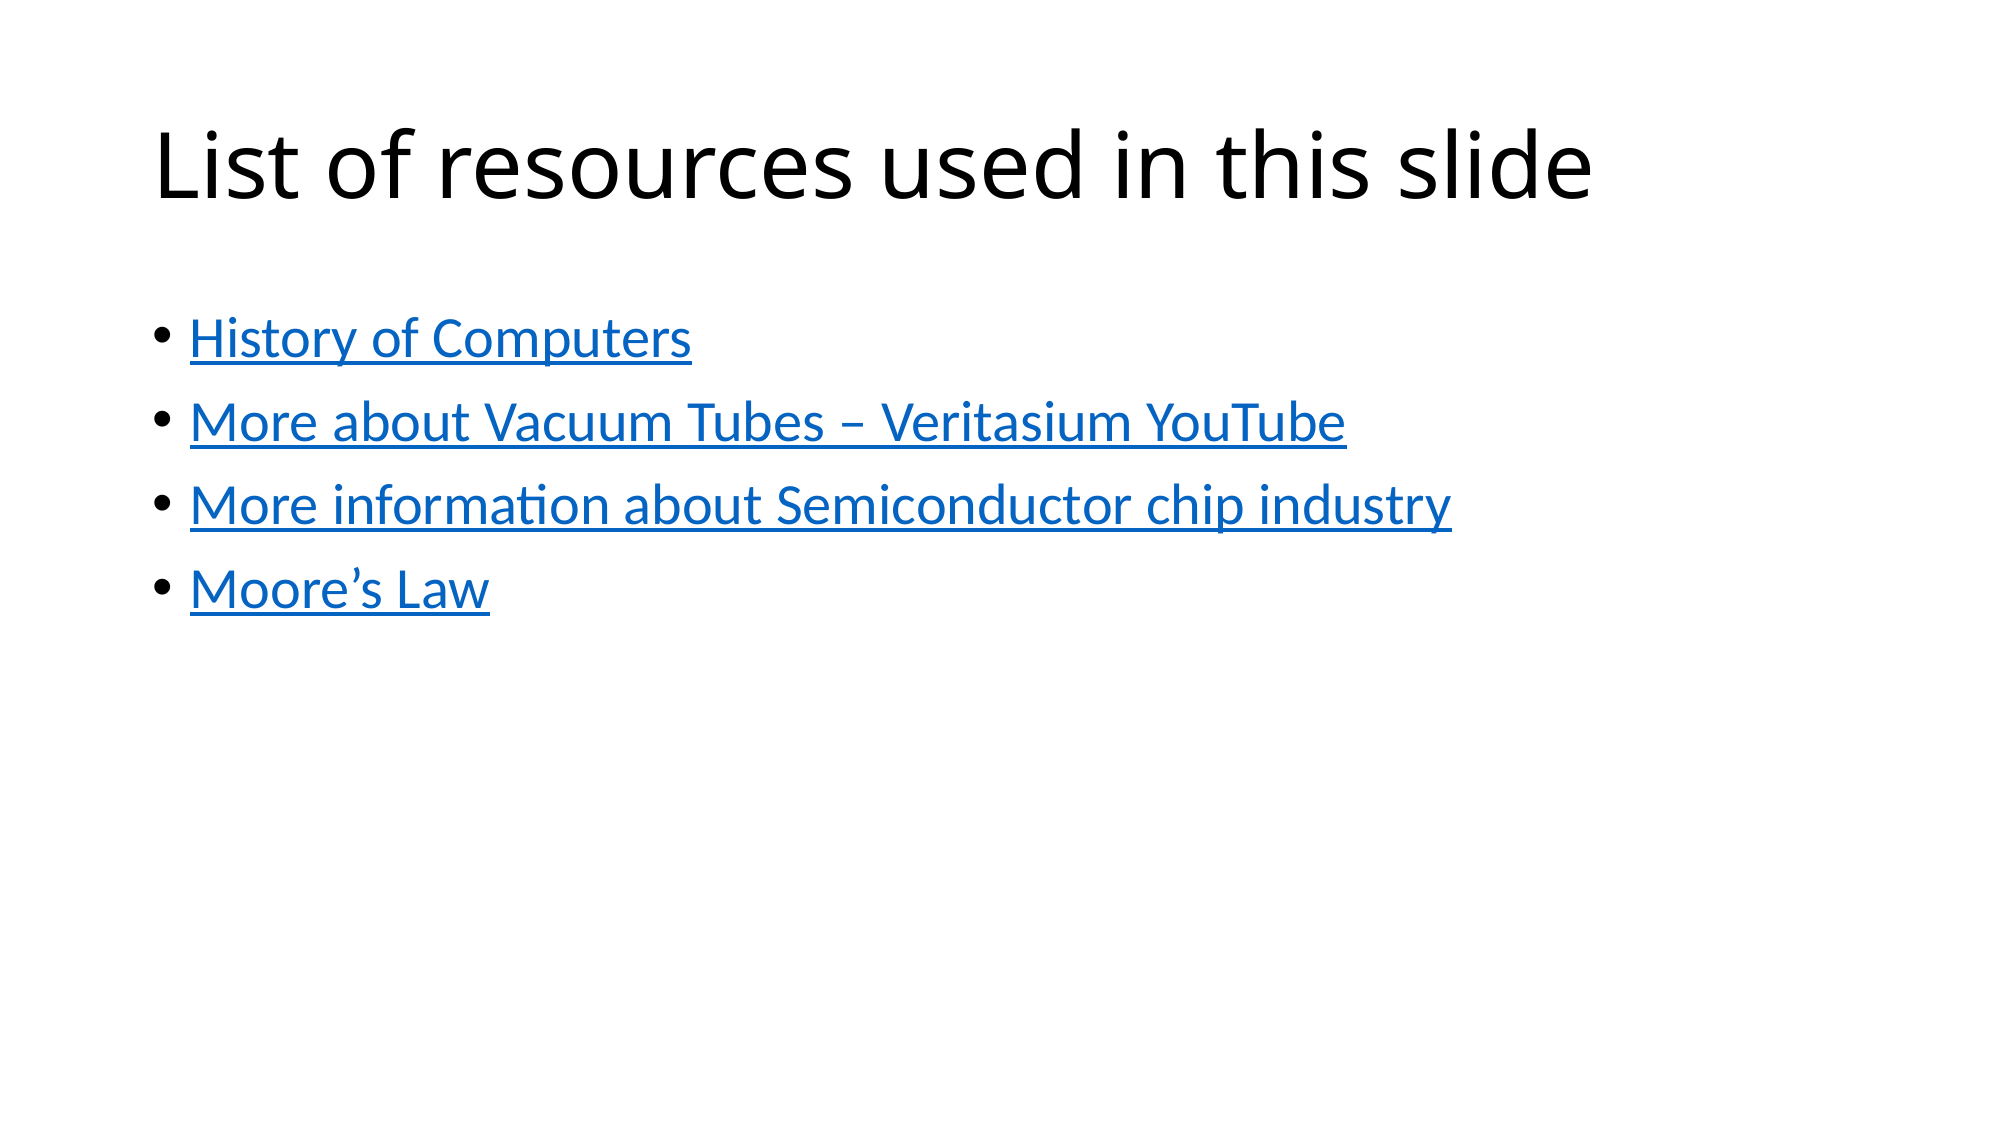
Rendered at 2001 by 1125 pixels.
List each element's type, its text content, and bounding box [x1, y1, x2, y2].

title List of resources used in this slide [137, 59, 1863, 278]
list History of Computers More about Vacuum Tubes – Veritasium YouTube More information about Semiconductor chip industry Moore’s Law [137, 299, 1863, 1014]
